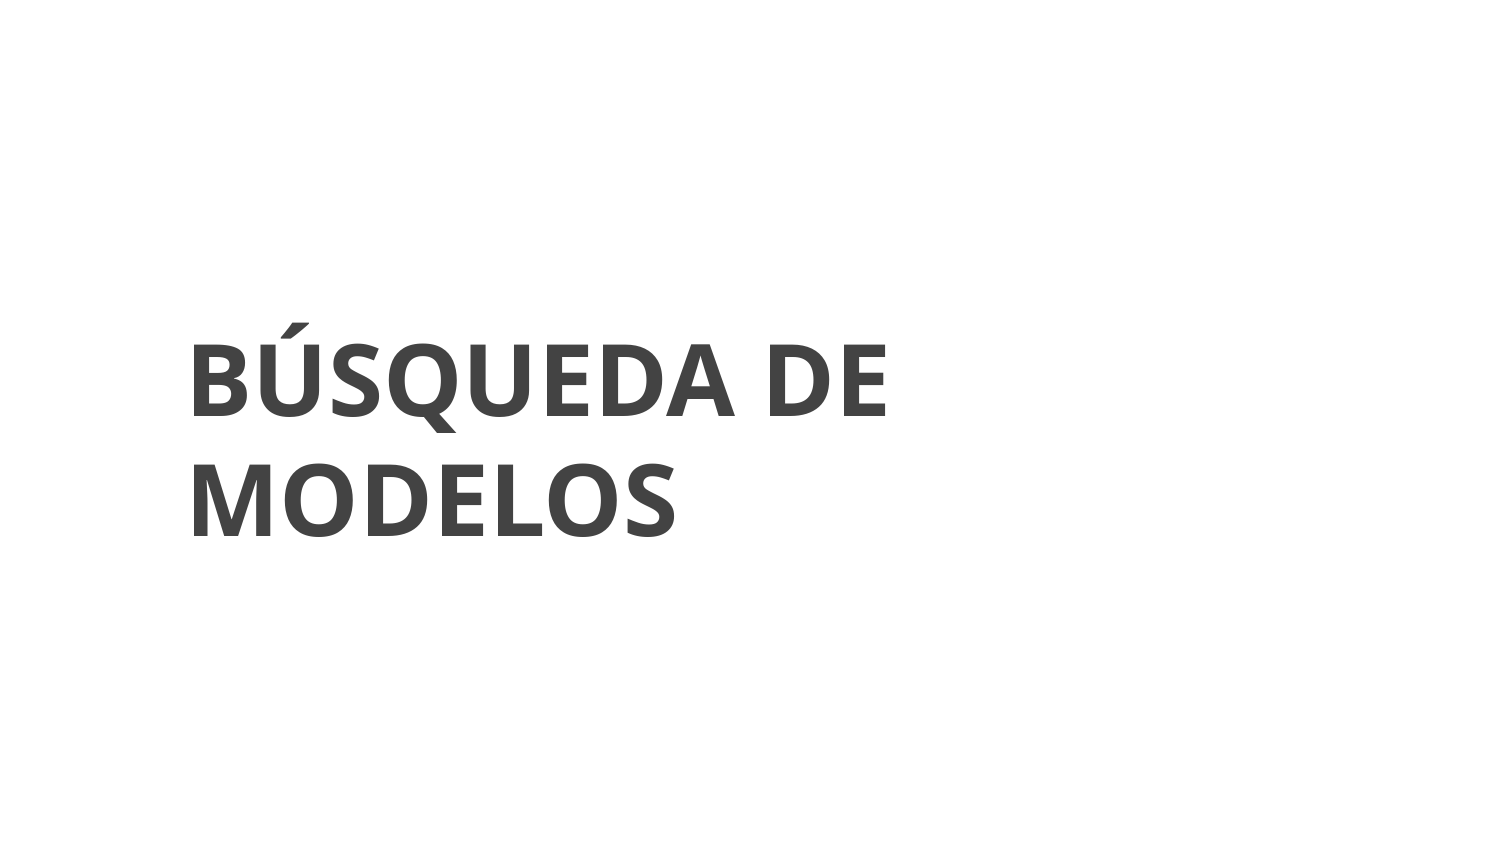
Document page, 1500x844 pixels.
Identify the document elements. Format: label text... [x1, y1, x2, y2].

title BÚSQUEDA DE MODELOS [170, 279, 924, 572]
